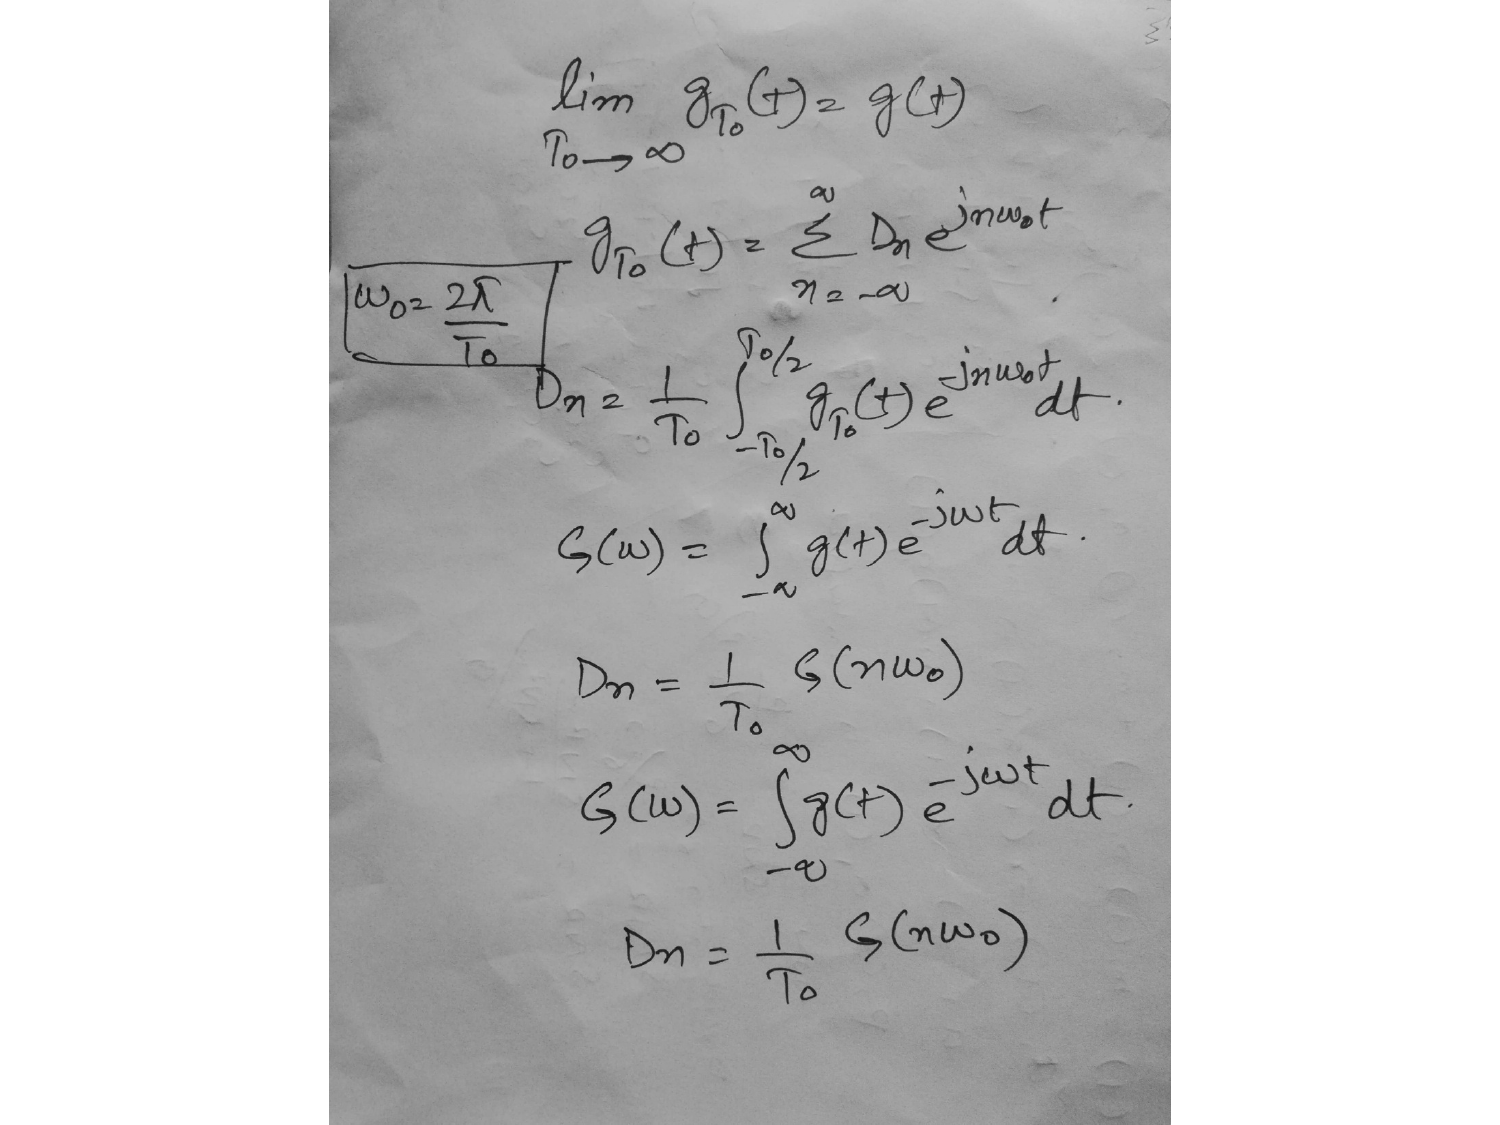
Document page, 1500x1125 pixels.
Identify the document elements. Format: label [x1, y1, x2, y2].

picture [329, 0, 1171, 1125]
